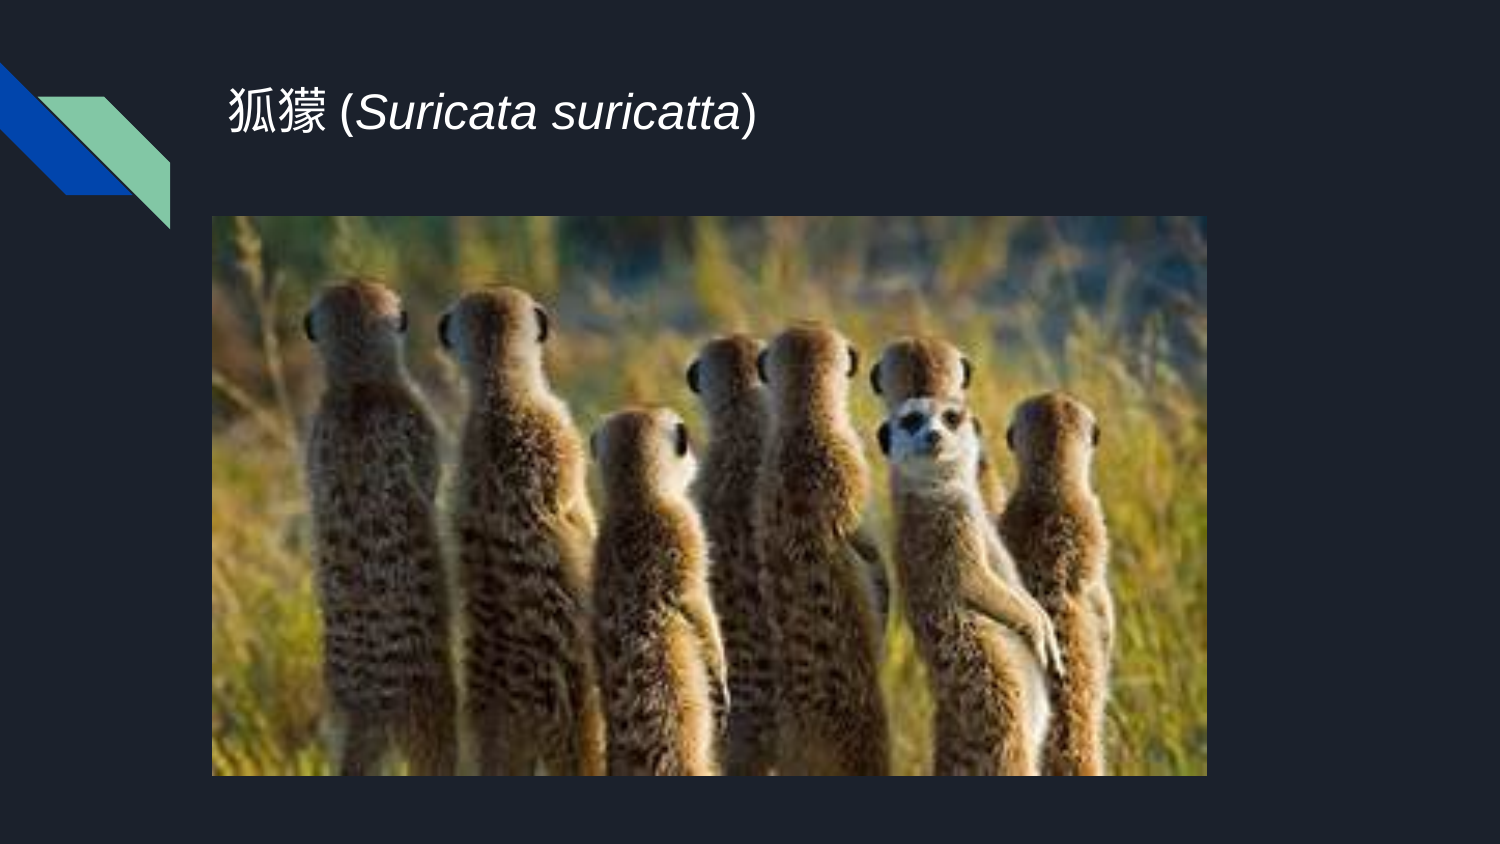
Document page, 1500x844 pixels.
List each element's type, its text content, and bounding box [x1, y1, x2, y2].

picture [212, 216, 1207, 776]
title 狐獴(Suricata suricatta) [212, 64, 1368, 215]
